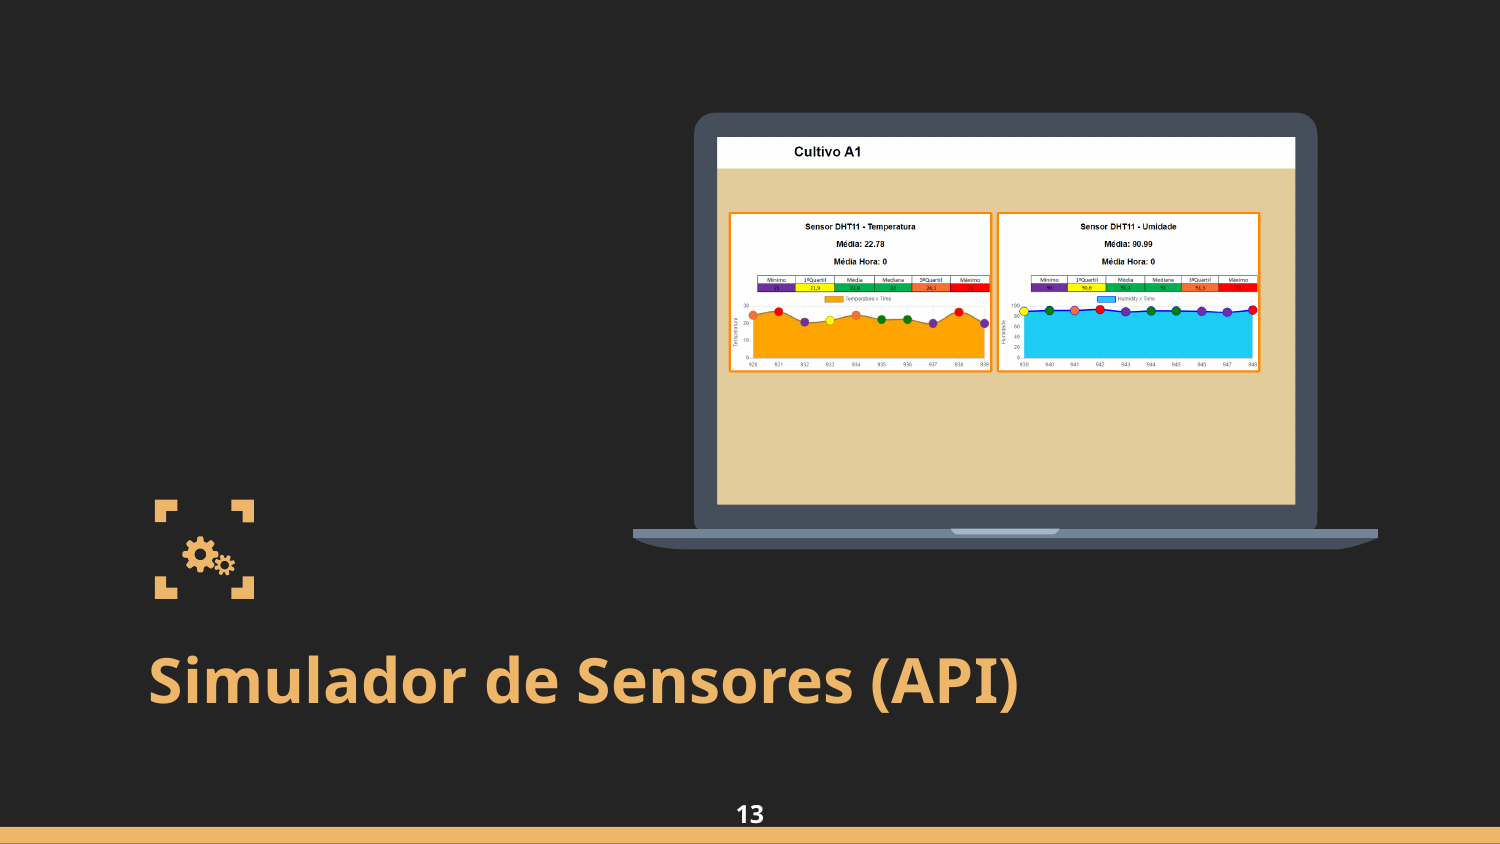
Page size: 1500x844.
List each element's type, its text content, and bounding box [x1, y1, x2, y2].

slide_number 13 [705, 783, 795, 835]
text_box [182, 536, 236, 576]
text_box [154, 499, 255, 600]
list Simulador de Sensores (API) [133, 488, 1367, 731]
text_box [633, 112, 1379, 550]
